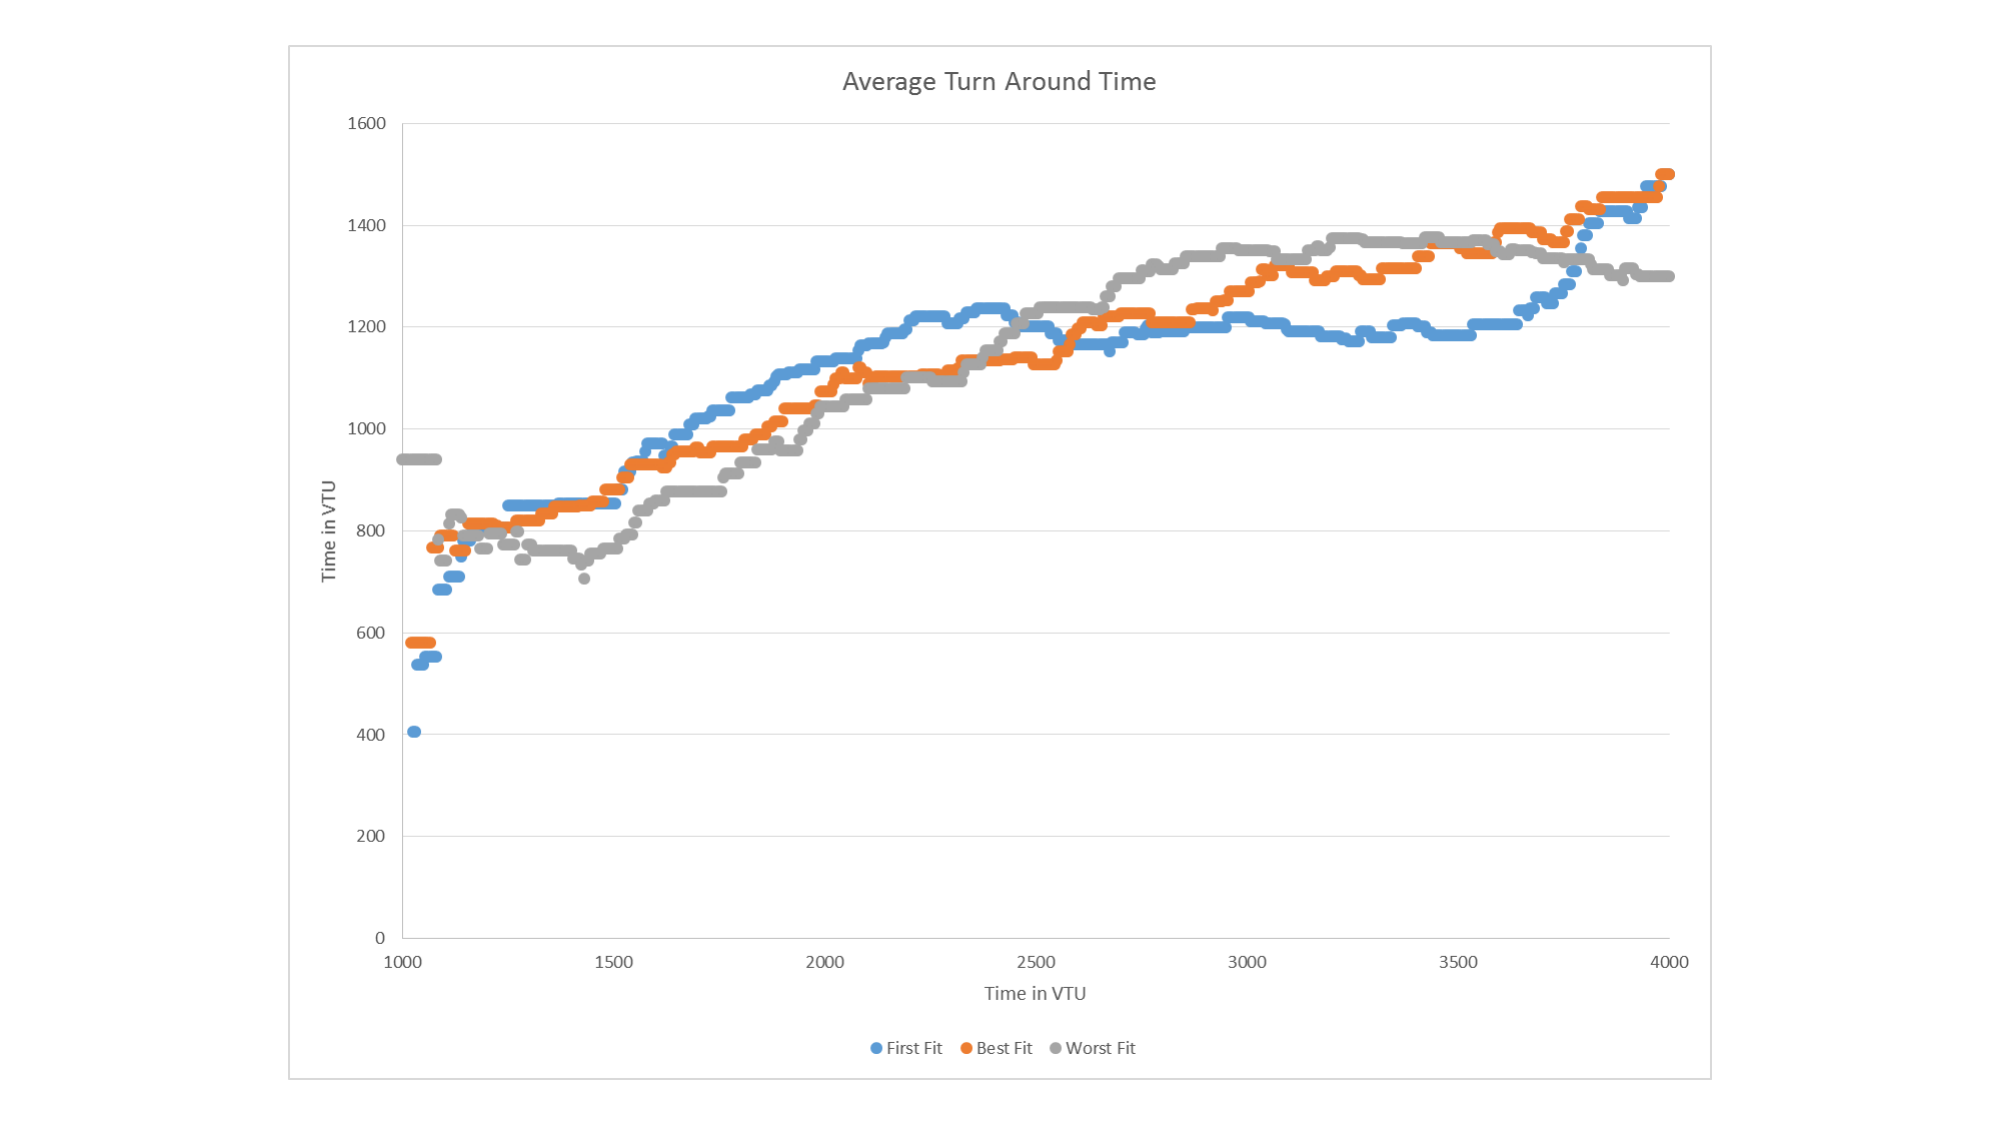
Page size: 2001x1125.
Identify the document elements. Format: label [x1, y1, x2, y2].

picture [288, 45, 1712, 1080]
